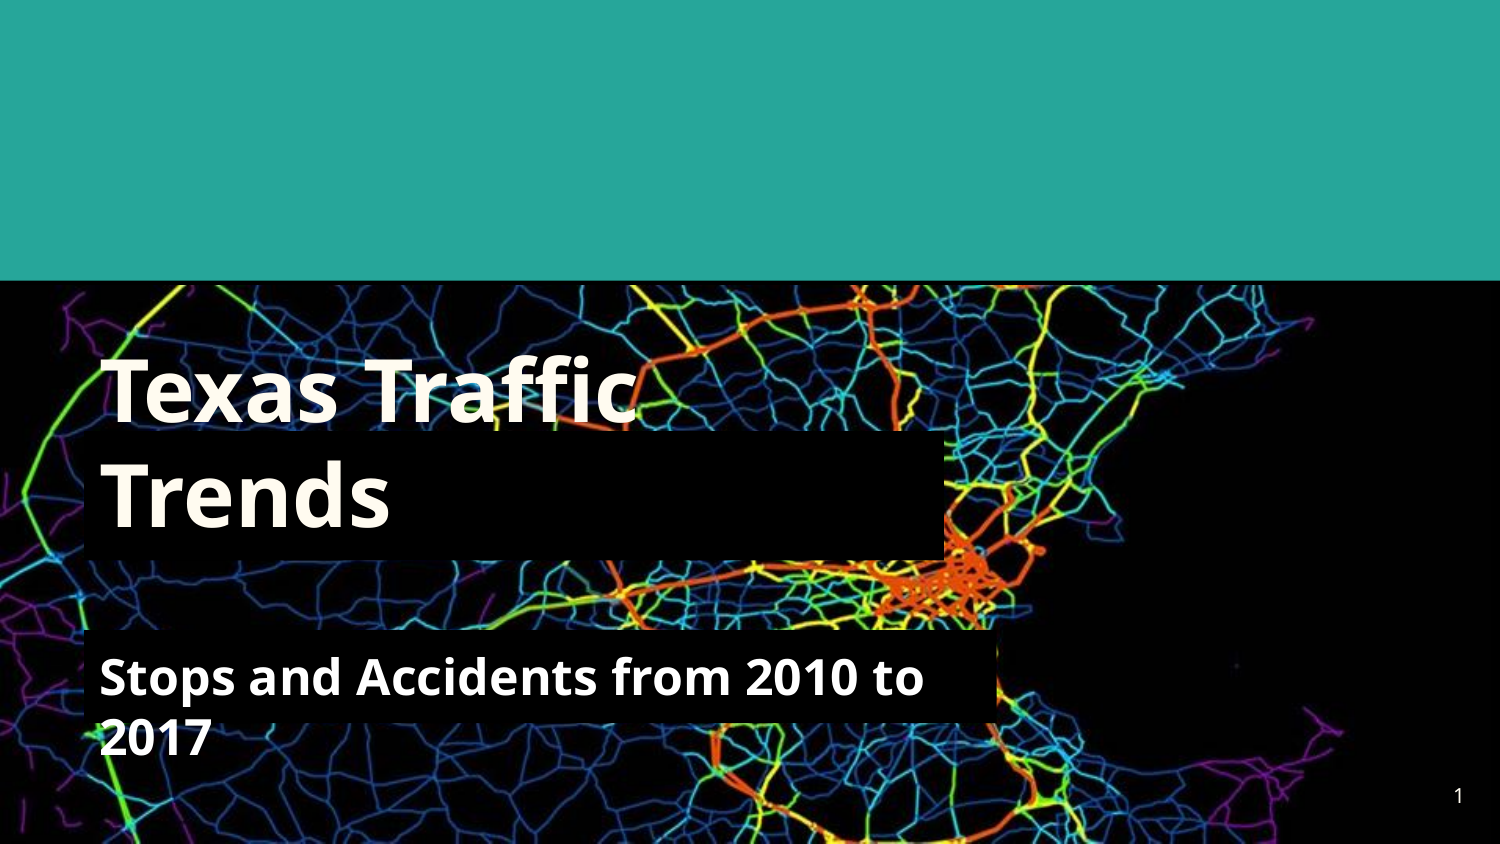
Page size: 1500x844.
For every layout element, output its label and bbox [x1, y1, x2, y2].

picture [0, 285, 1491, 844]
